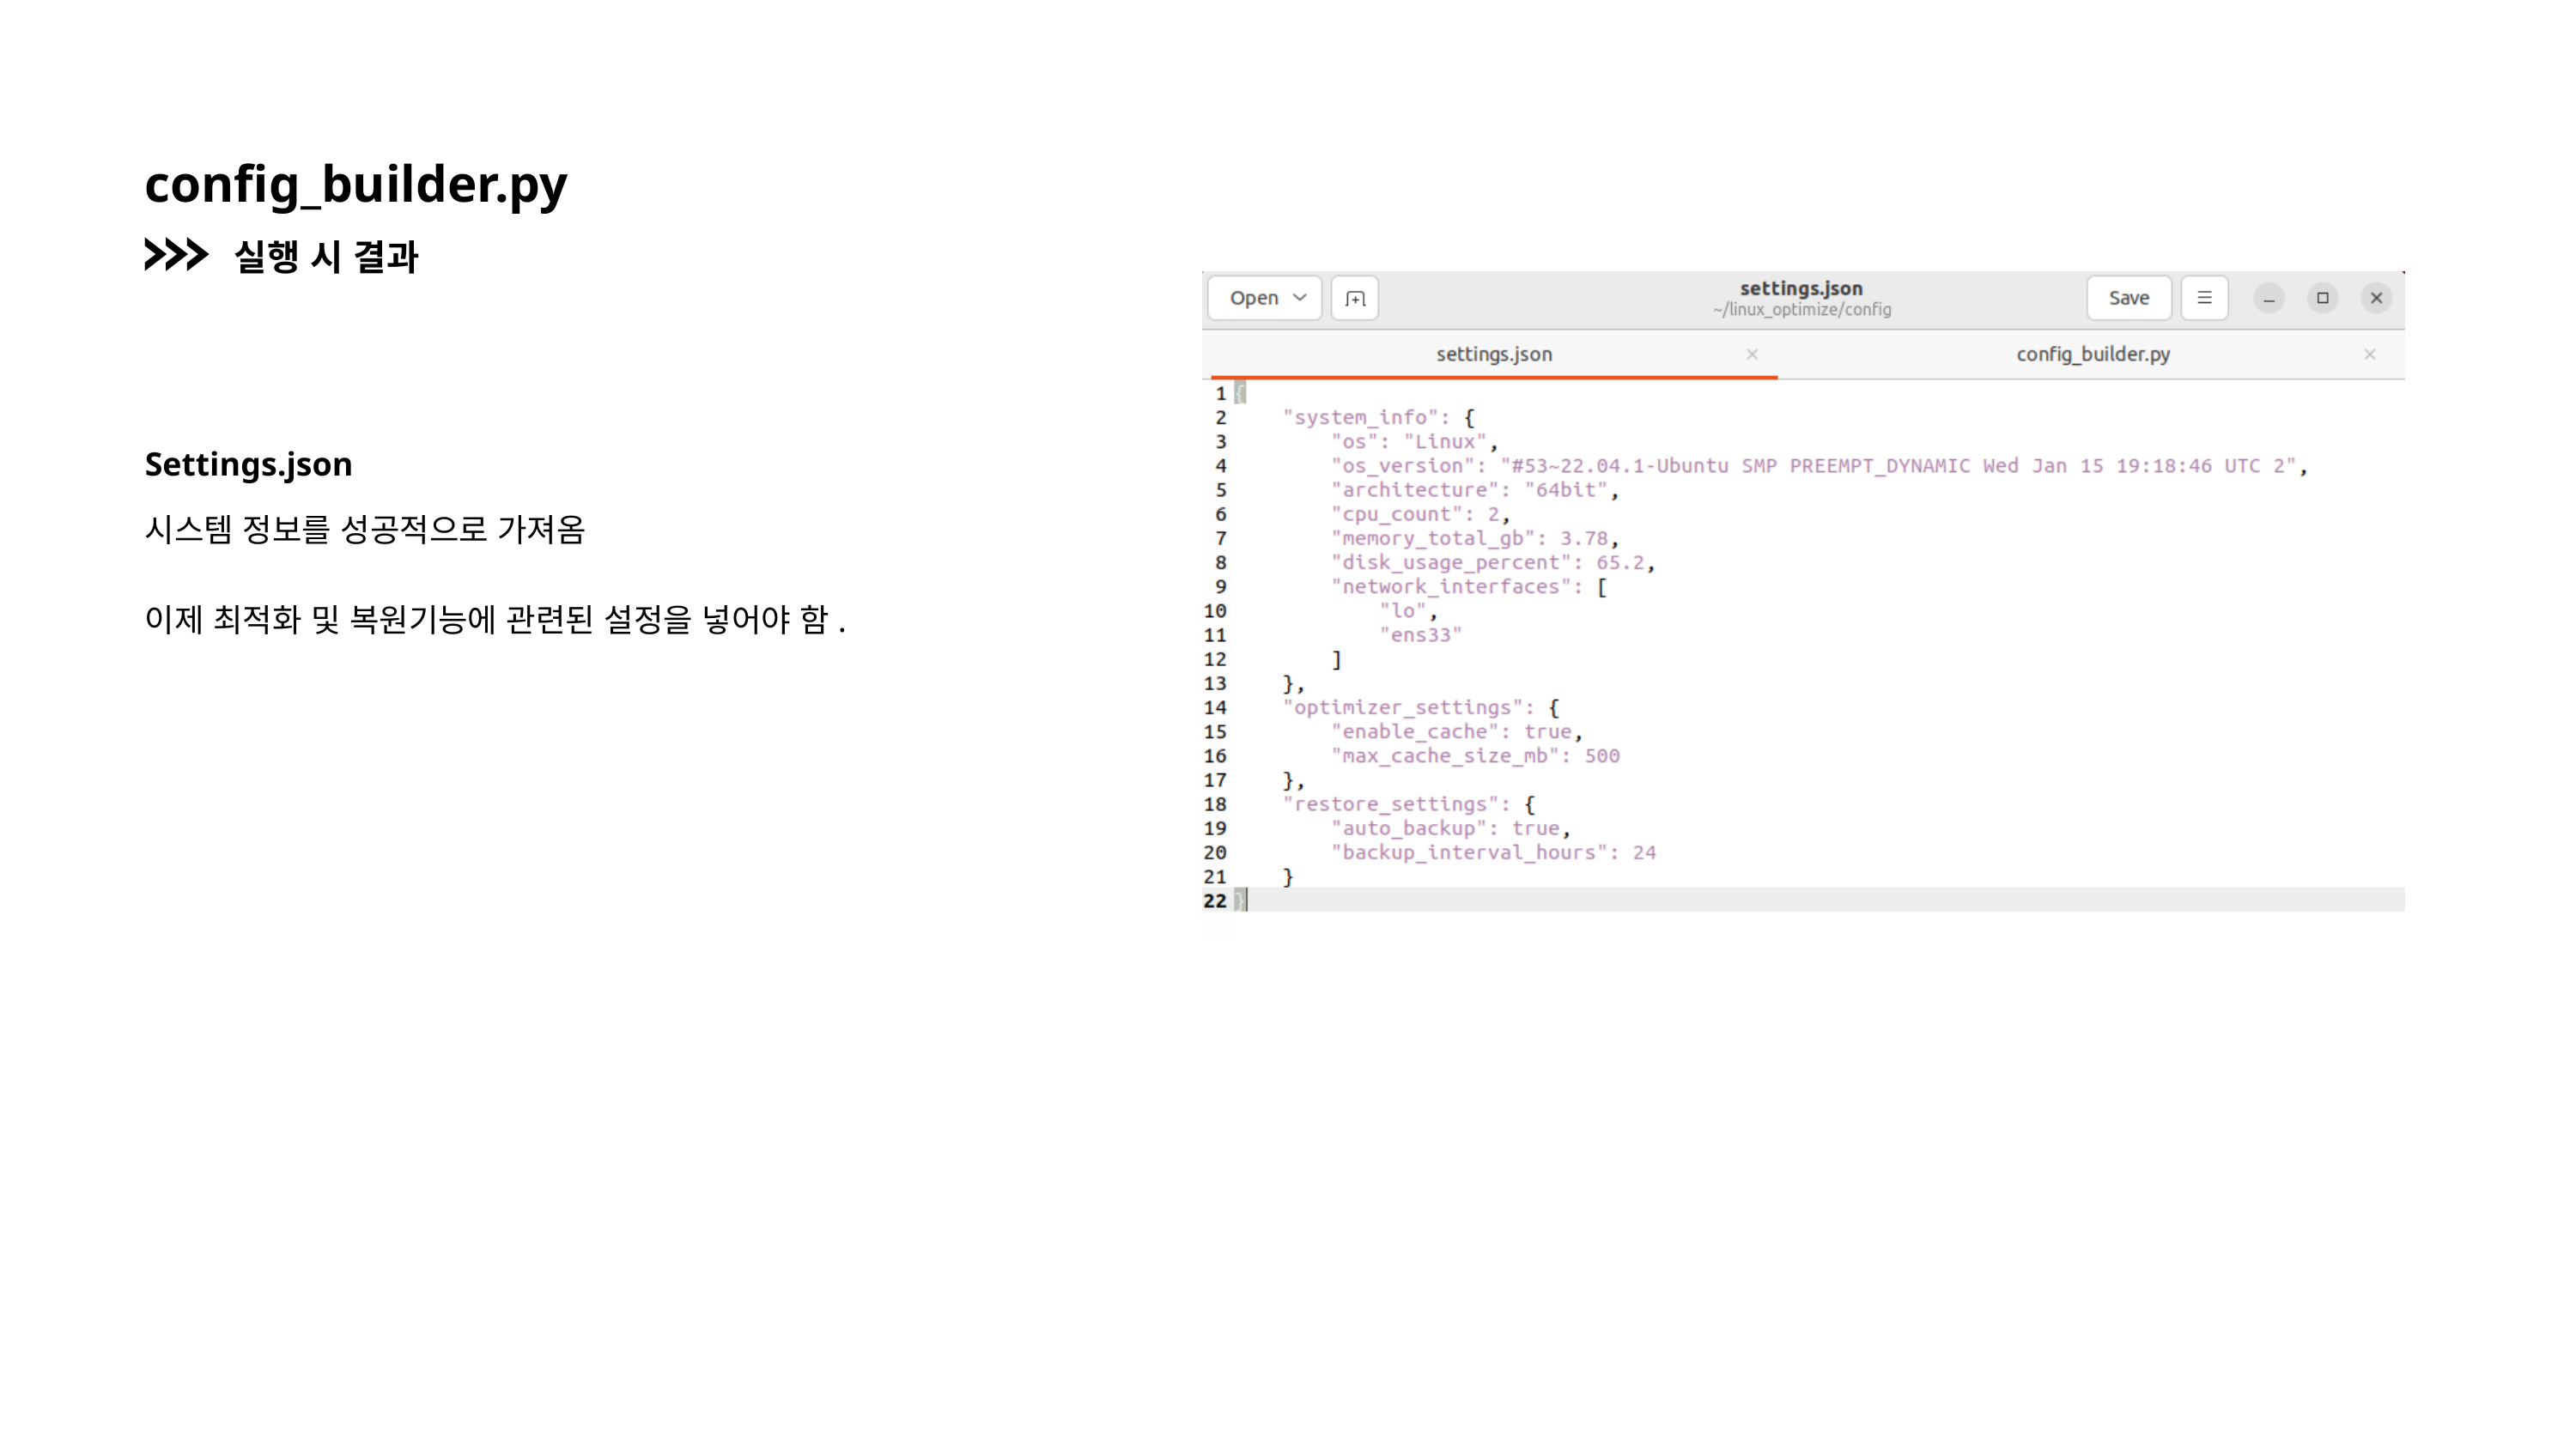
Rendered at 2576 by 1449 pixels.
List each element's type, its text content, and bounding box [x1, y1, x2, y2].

text_box Settings.json [144, 432, 870, 482]
text_box config_builder.py [144, 136, 1048, 212]
text_box 시스템 정보를 성공적으로 가져옴 이제 최적화 및 복원기능에 관련된 설정을 넣어야 함. [144, 503, 1009, 639]
text_box [144, 237, 210, 272]
text_box 실행 시 결과 [234, 227, 1138, 278]
picture [1201, 270, 2405, 940]
